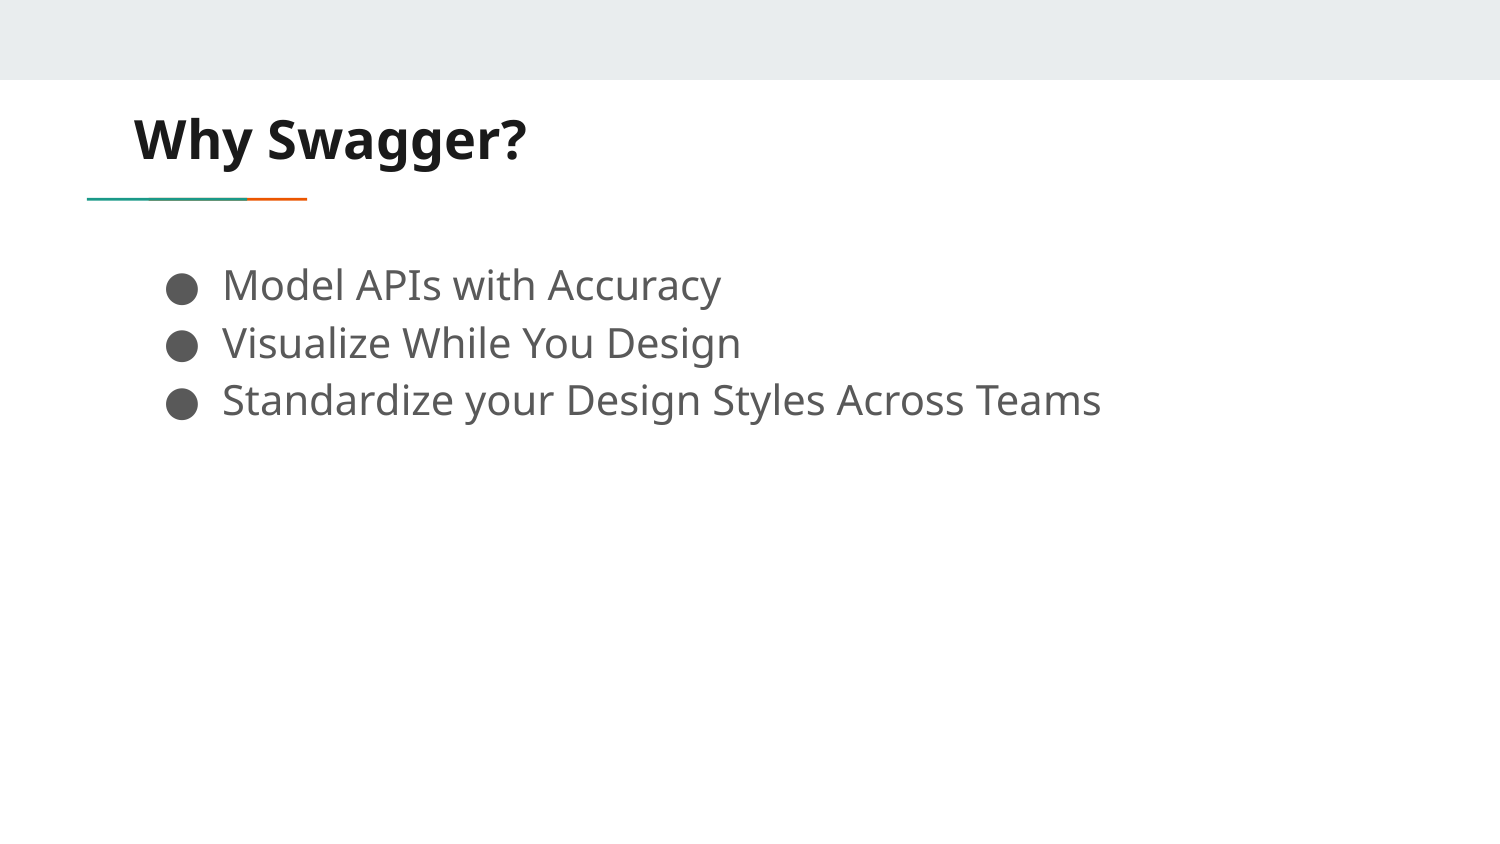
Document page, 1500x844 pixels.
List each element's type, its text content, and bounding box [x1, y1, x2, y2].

list Model APIs with Accuracy Visualize While You Design Standardize your Design Styles Across Teams [132, 236, 1431, 782]
title Why Swagger? [119, 89, 1381, 178]
